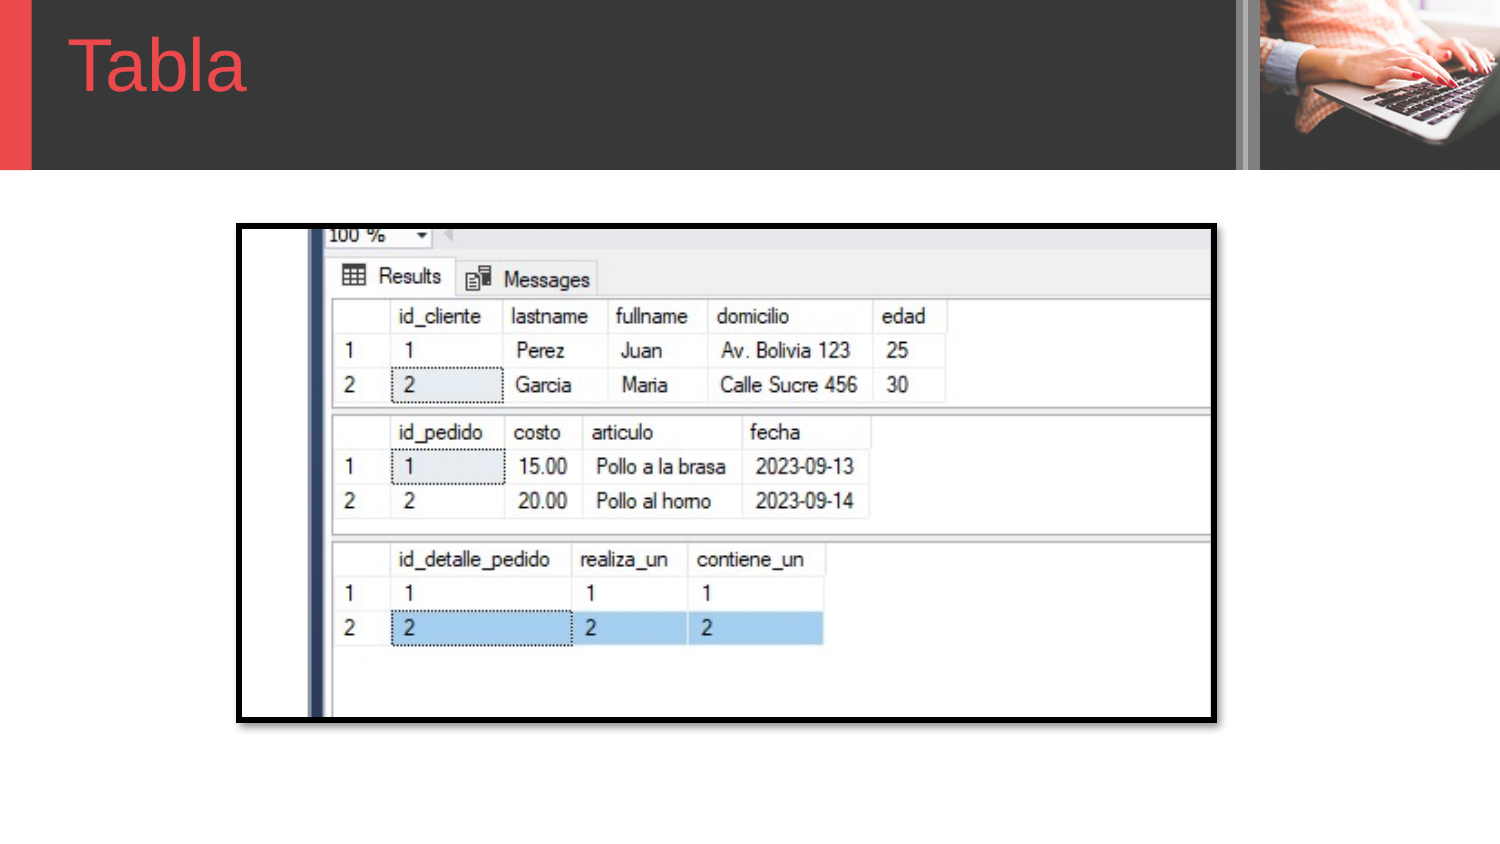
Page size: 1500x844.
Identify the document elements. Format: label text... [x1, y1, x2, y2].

picture [0, 0, 1500, 844]
list Tabla [53, 13, 1235, 109]
